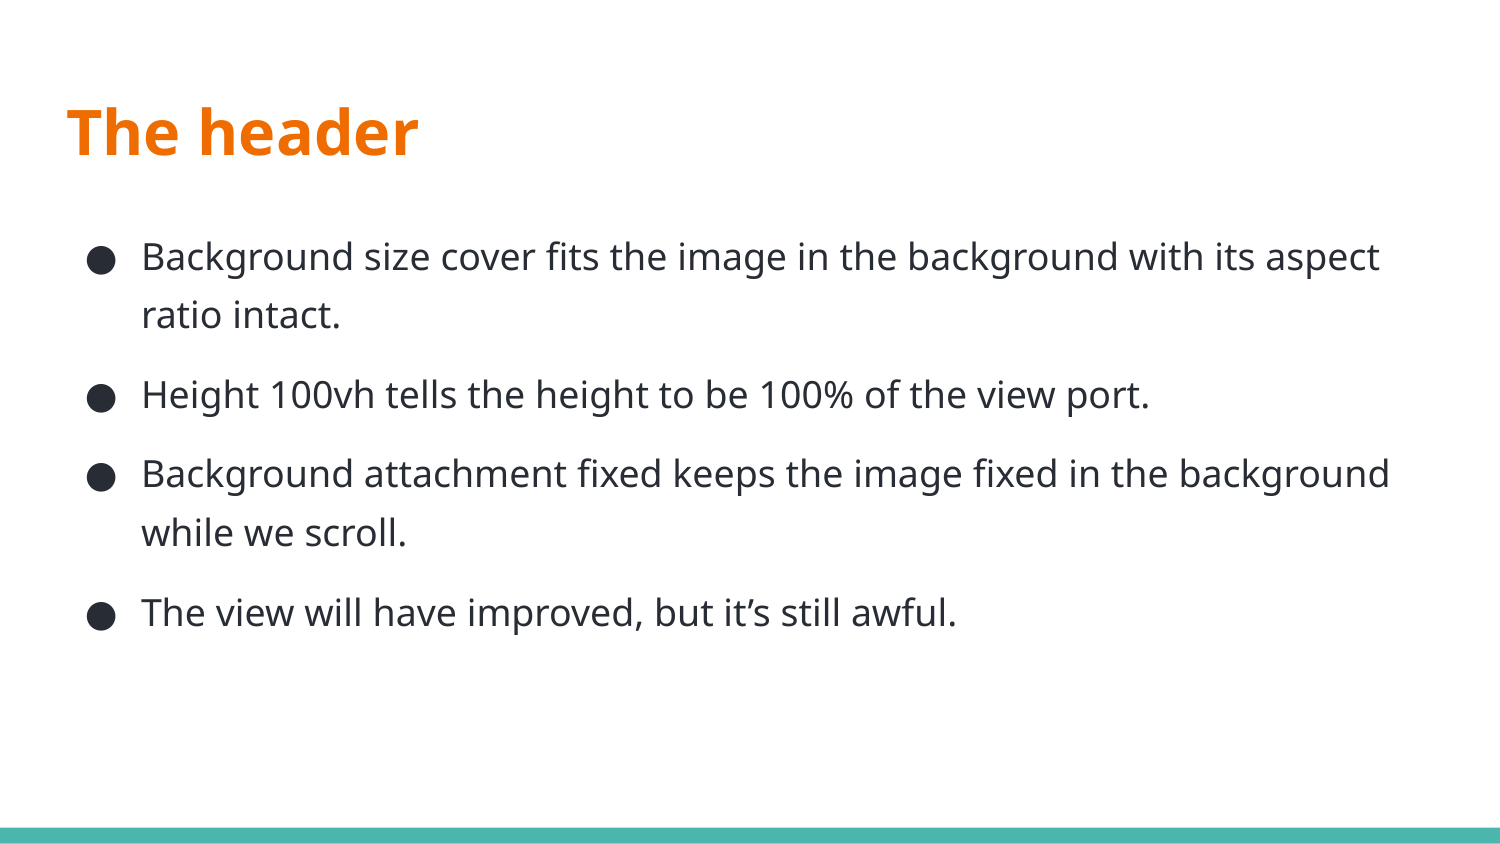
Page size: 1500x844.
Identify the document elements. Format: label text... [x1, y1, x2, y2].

title The header [51, 72, 1449, 189]
list Background size cover fits the image in the background with its aspect ratio intact. Height 100vh tells the height to be 100% of the view port. Background attachment fixed keeps the image fixed in the background while we scroll. The view will have improved, but it’s still awful. [51, 207, 1449, 750]
